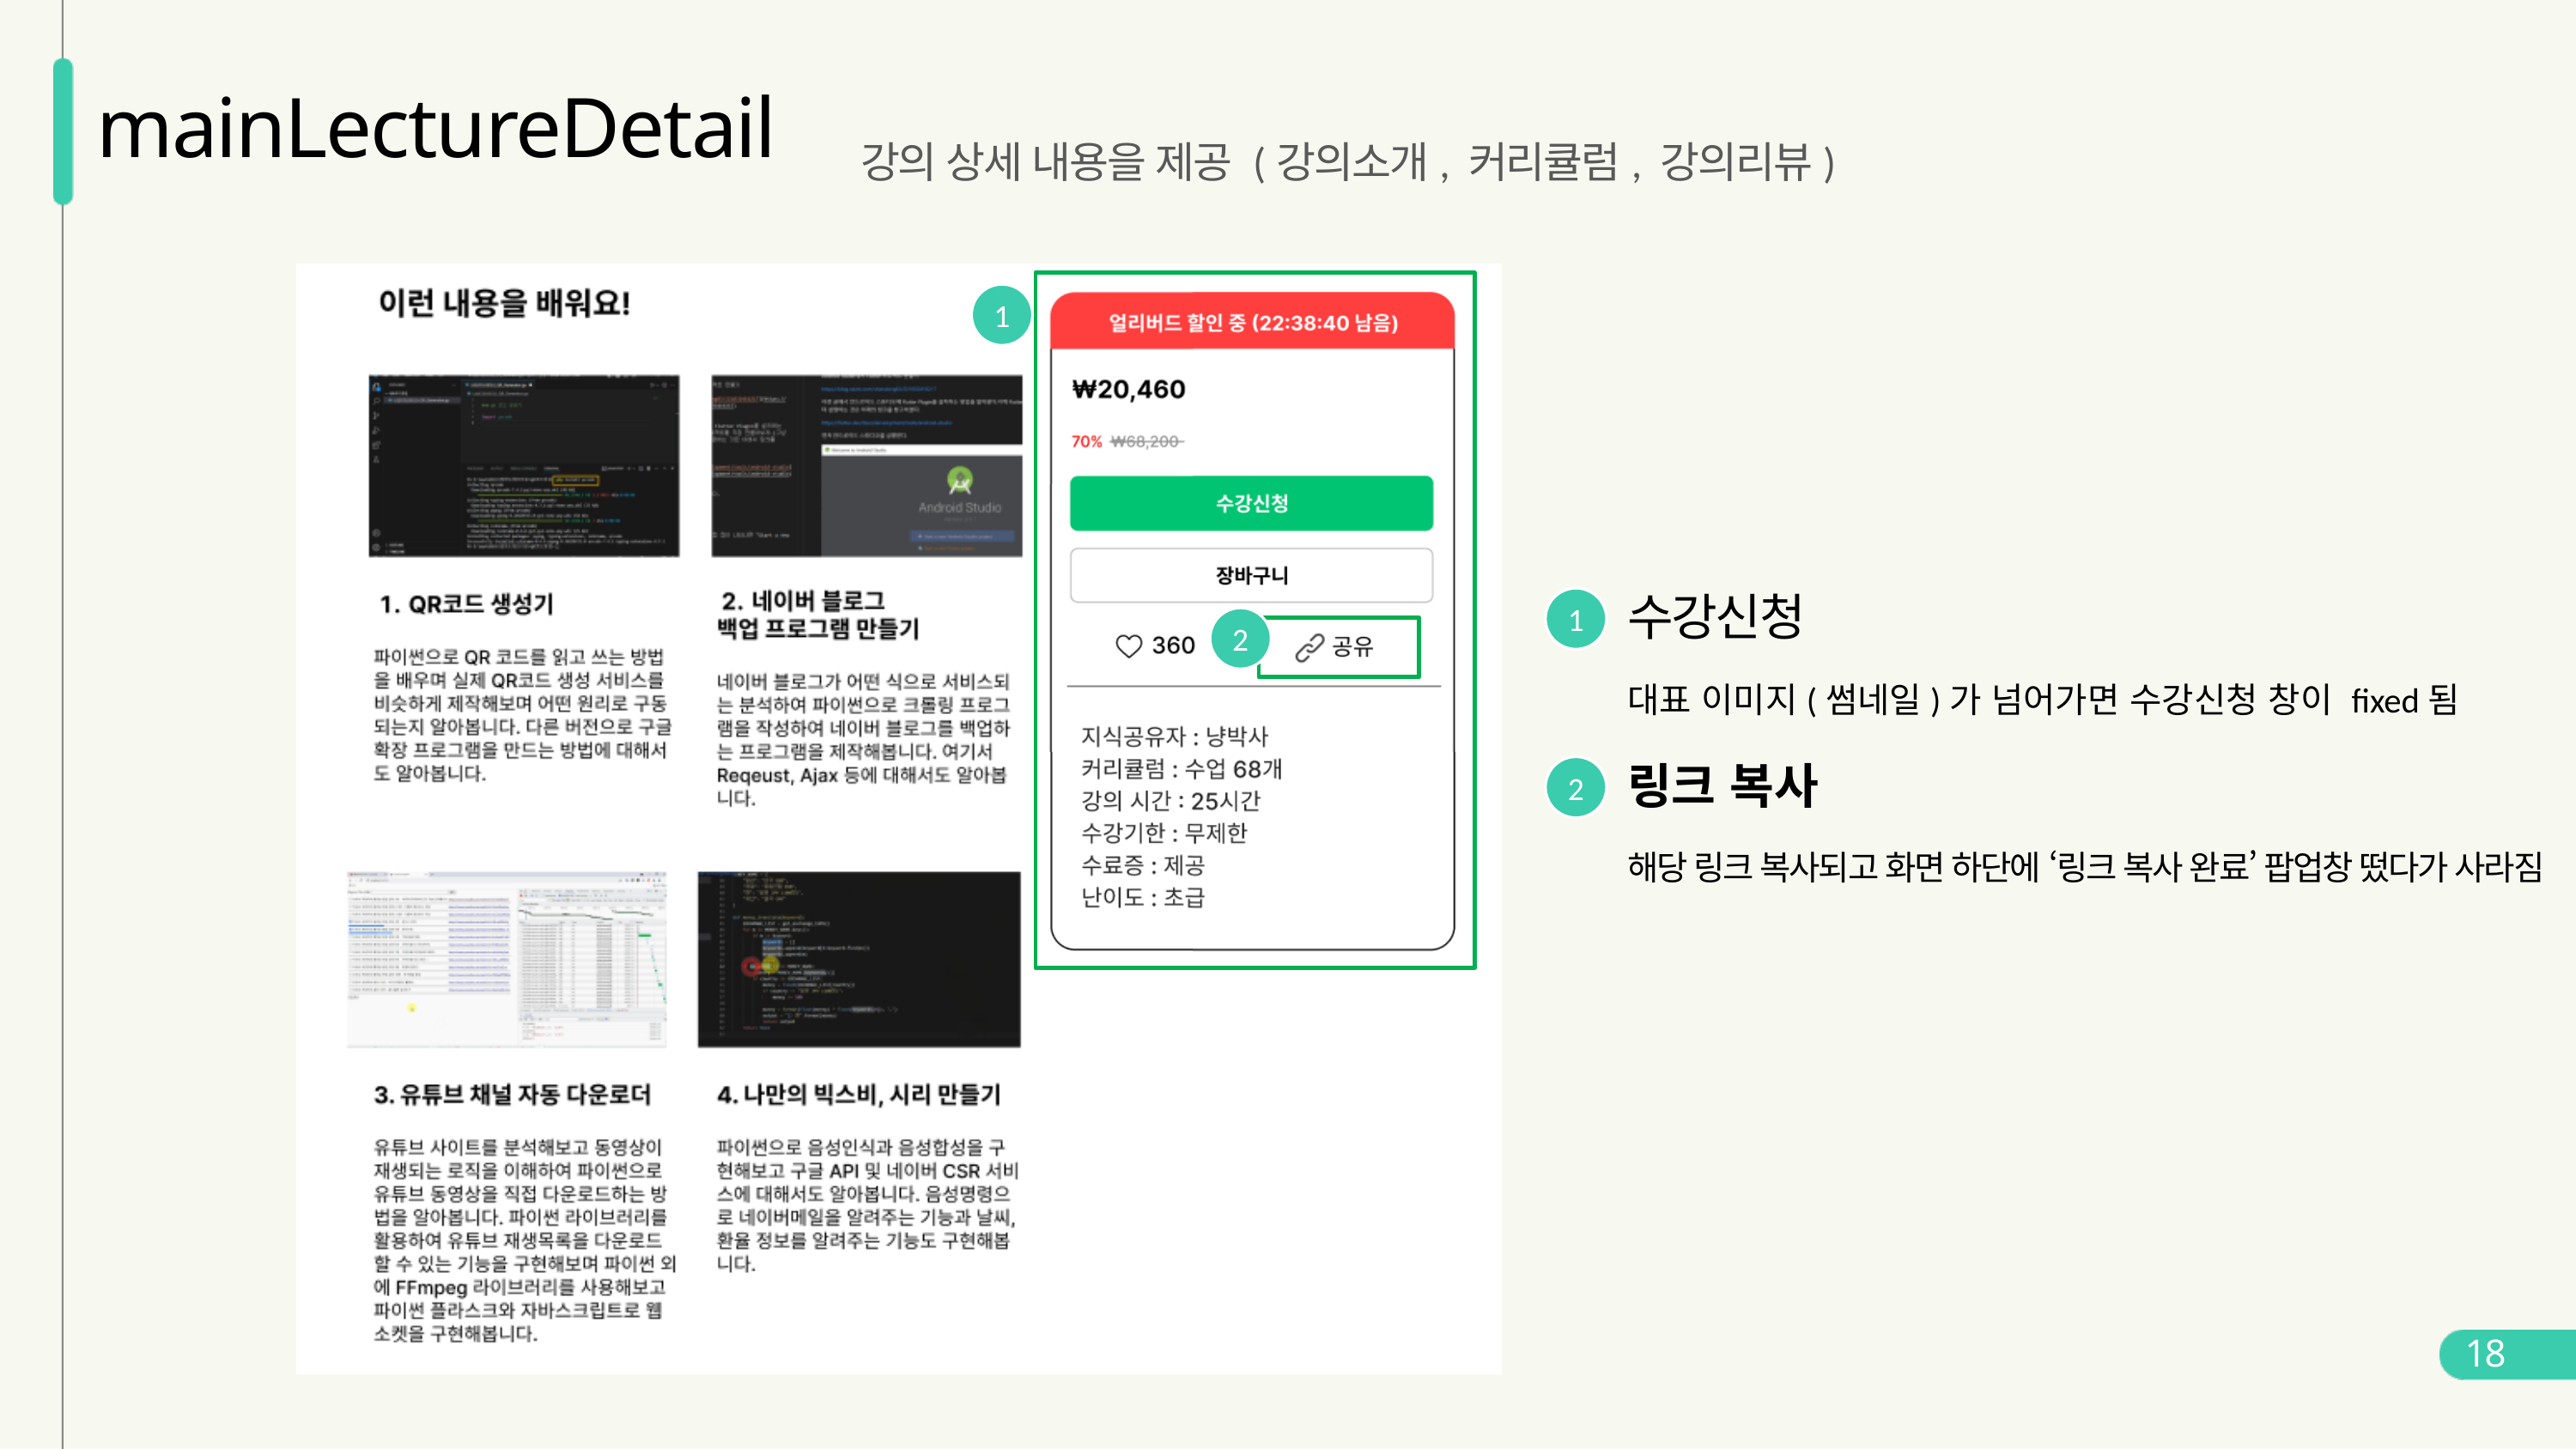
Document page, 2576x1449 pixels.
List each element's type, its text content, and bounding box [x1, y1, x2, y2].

picture [0, 0, 1503, 1449]
text_box 1 [1543, 586, 1609, 652]
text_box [1545, 753, 2557, 913]
text_box 18 [2433, 1326, 2506, 1381]
text_box 대표 이미지(썸네일)가 넘어가면 수강신청 창이 fixed됨 [1627, 638, 2557, 744]
text_box 수강신청 [1627, 585, 2227, 638]
text_box 강의 상세 내용을 제공 (강의소개, 커리큘럼, 강의리뷰) [860, 110, 2001, 216]
picture [2439, 1330, 2576, 1381]
text_box mainLectureDetail [96, 70, 837, 186]
